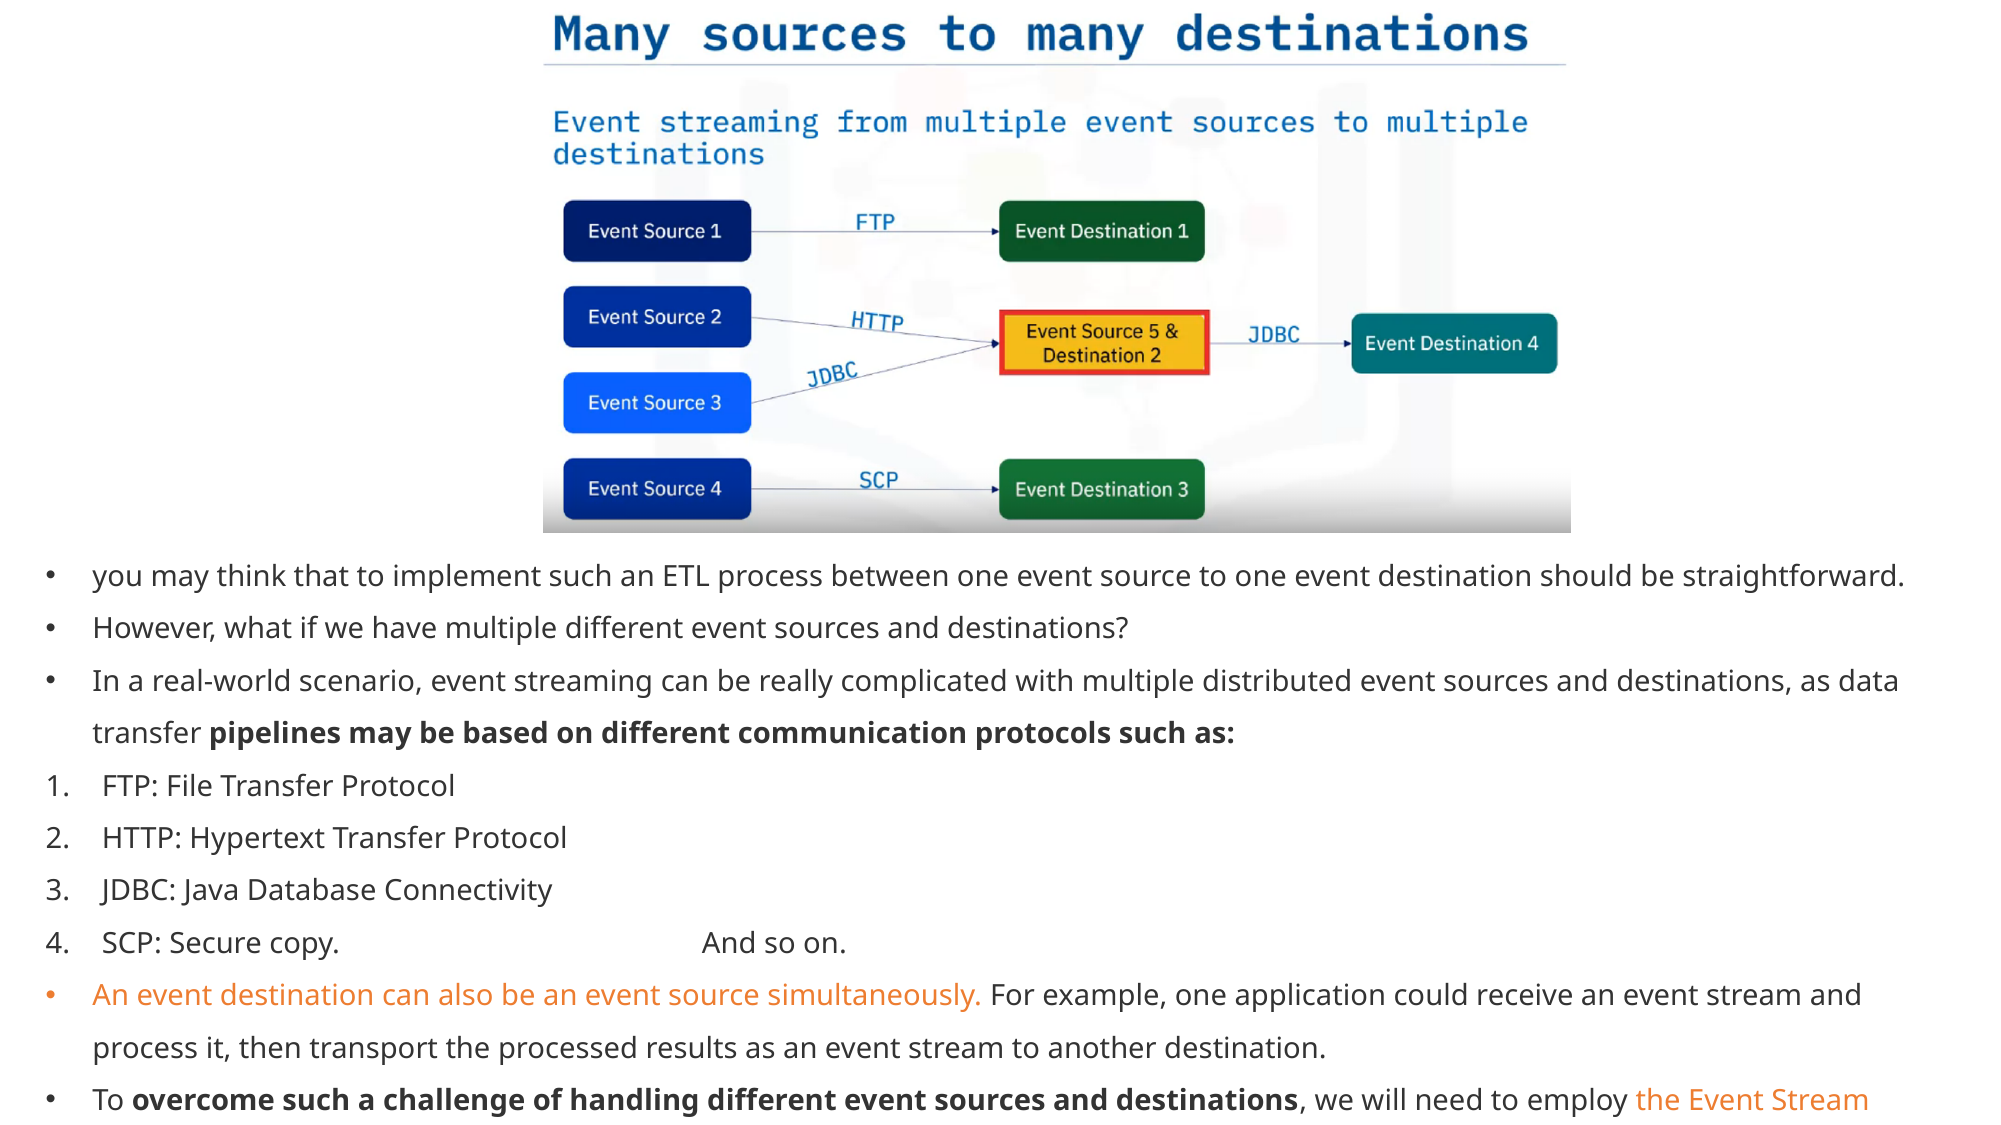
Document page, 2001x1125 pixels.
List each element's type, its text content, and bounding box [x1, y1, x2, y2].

text_box you may think that to implement such an ETL process between one event source to one event destination should be straightforward. However, what if we have multiple different event sources and destinations? In a real-world scenario, event streaming can be really complicated with multiple distributed event sources and destinations, as data transfer pipelines may be based on different communication protocols such as: FTP: File Transfer Protocol HTTP: Hypertext Transfer Protocol JDBC: Java Database Connectivity SCP: Secure copy. And so on. An event destination can also be an event source simultaneously. For example, one application could receive an event stream and process it, then transport the processed results as an event stream to another destination. To overcome such a challenge of handling different event sources and destinations, we will need to employ the Event Stream Platform, or ESP. [30, 532, 1970, 1125]
picture [543, 6, 1571, 533]
